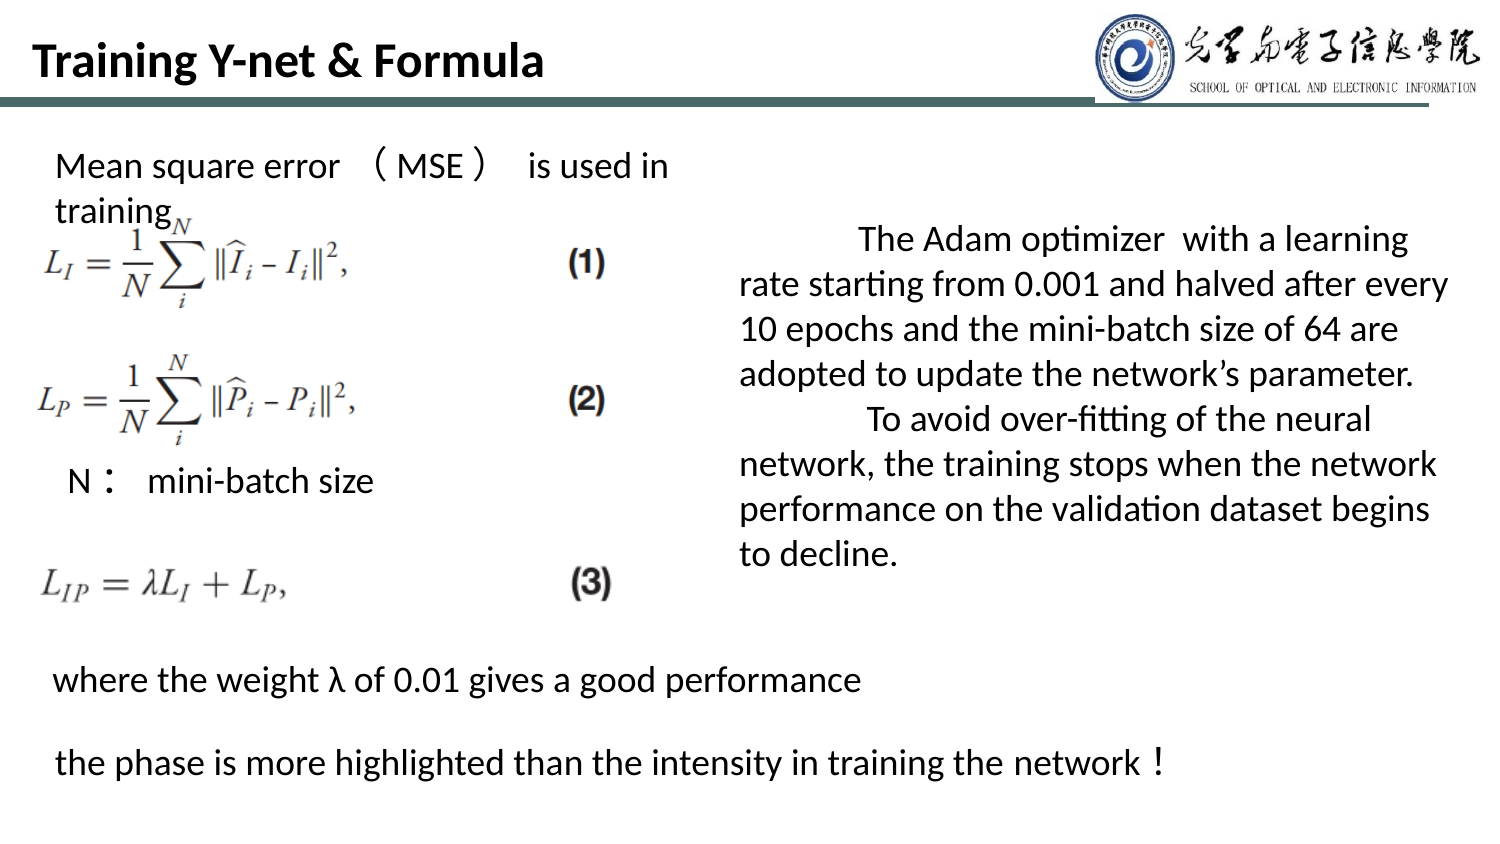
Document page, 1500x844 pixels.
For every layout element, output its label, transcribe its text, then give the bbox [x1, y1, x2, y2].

picture [17, 539, 628, 627]
text_box Training Y-net & Formula [17, 20, 977, 96]
text_box N：mini-batch size [52, 453, 487, 509]
text_box The Adam optimizer with a learning rate starting from 0.001 and halved after every 10 epochs and the mini-batch size of 64 are adopted to update the network’s parameter. To avoid over-fitting of the neural network, the training stops when the network performance on the validation dataset begins to decline. [724, 206, 1475, 582]
picture [1095, 14, 1483, 103]
text_box where the weight λ of 0.01 gives a good performance [37, 647, 987, 708]
text_box Mean square error（MSE） is used in training [40, 133, 809, 239]
text_box the phase is more highlighted than the intensity in training the network！ [40, 730, 1315, 790]
picture [0, 206, 631, 453]
